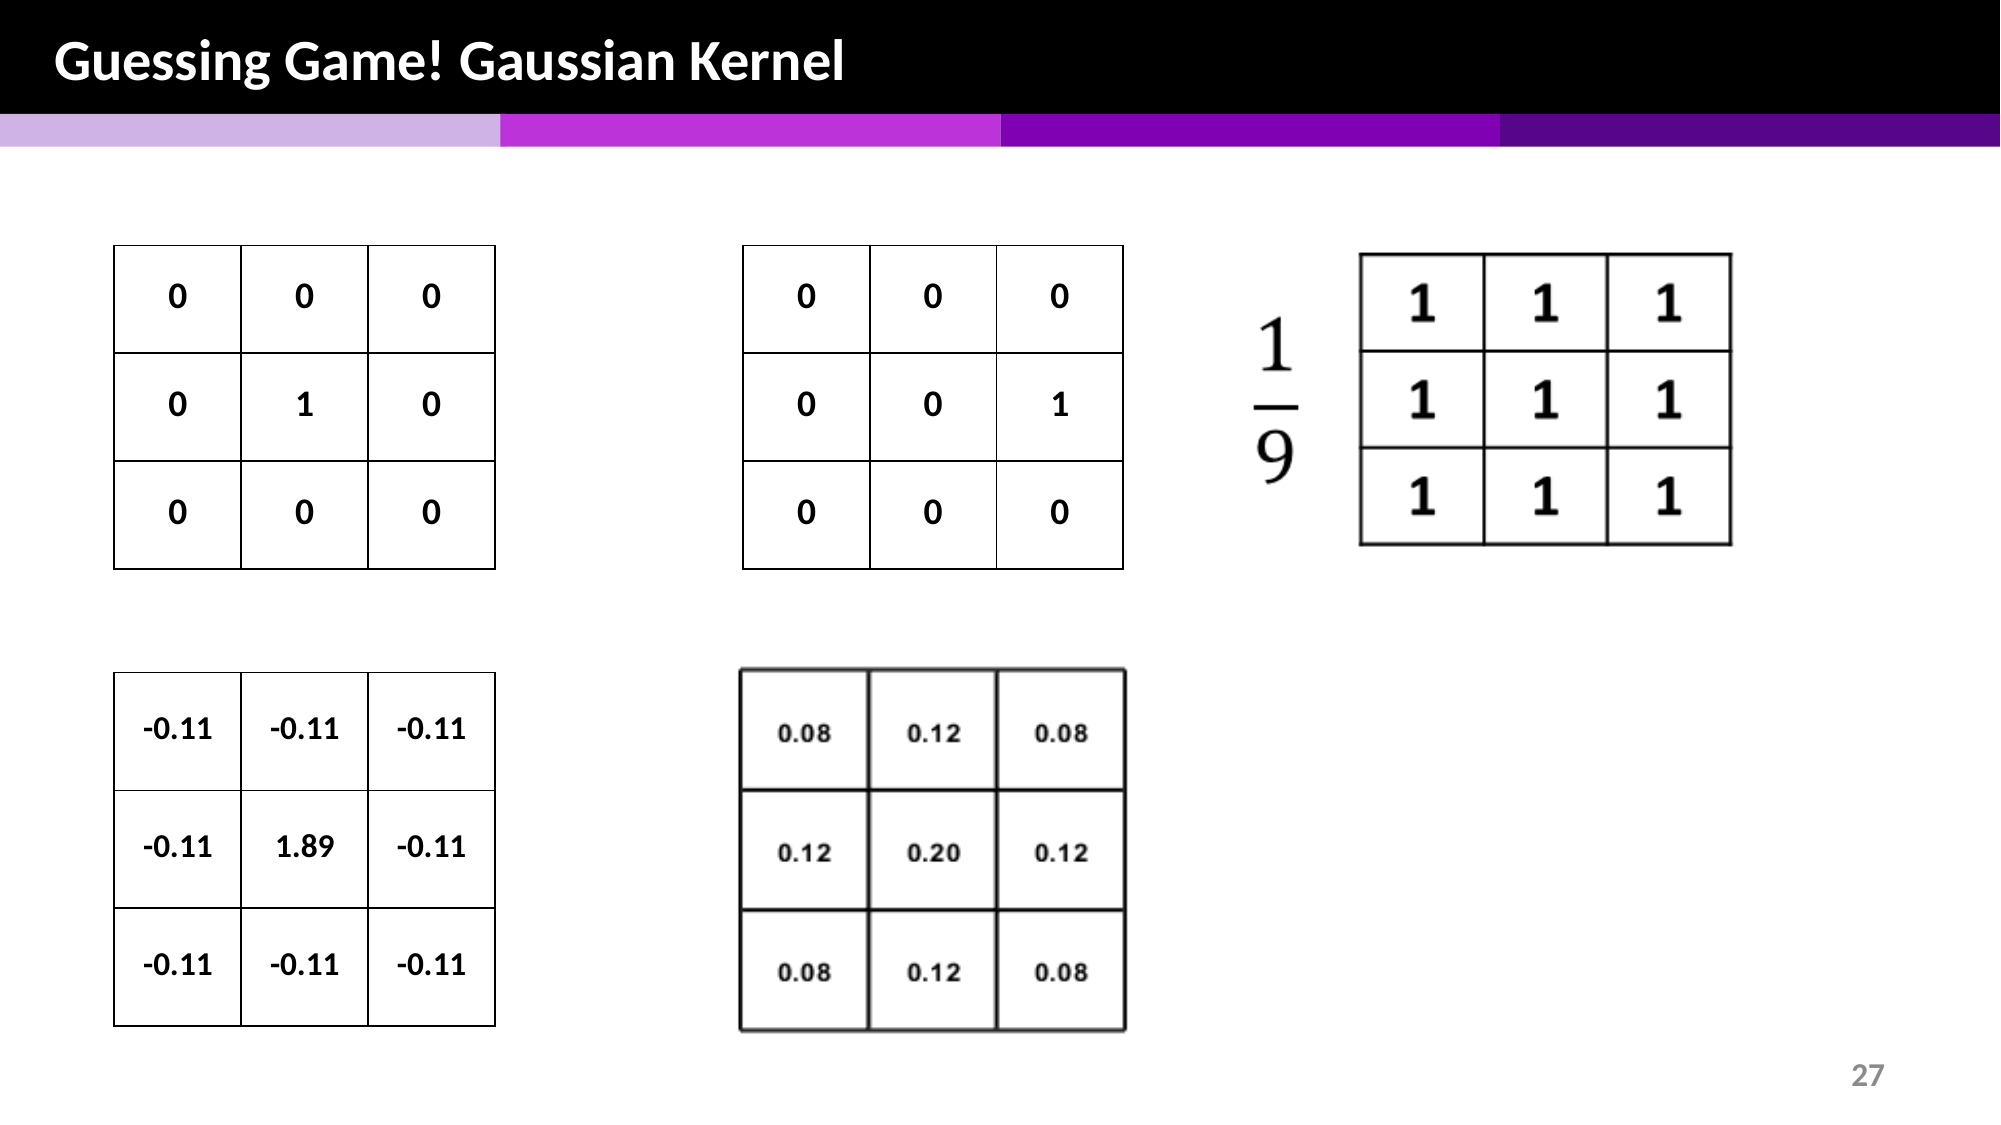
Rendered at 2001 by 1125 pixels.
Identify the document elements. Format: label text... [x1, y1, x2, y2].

table_cell 1 [242, 354, 367, 460]
table_cell -0.11 [242, 909, 367, 1025]
table_cell 0 [871, 462, 996, 568]
picture [1242, 245, 1736, 570]
table_cell 0 [369, 354, 494, 460]
table_header -0.11 [242, 673, 367, 790]
table_cell -0.11 [369, 909, 494, 1025]
table_header 0 [871, 246, 996, 352]
table_cell 0 [744, 354, 869, 460]
table_header 0 [115, 246, 240, 352]
table_cell -0.11 [115, 791, 240, 907]
table_cell 0 [997, 462, 1122, 568]
table_header -0.11 [369, 673, 494, 790]
table_cell 0 [115, 462, 240, 568]
table_cell 0 [369, 462, 494, 568]
table_header 0 [744, 246, 869, 352]
picture [692, 649, 1175, 1050]
table_header 0 [242, 246, 367, 352]
table_cell 1.89 [242, 791, 367, 907]
table_header 0 [369, 246, 494, 352]
table_header -0.11 [115, 673, 240, 790]
table_cell -0.11 [115, 909, 240, 1025]
table_cell -0.11 [369, 791, 494, 907]
list Guessing Game! Gaussian Kernel [39, 1, 1964, 114]
table_header 0 [997, 246, 1122, 352]
table_cell 0 [242, 462, 367, 568]
table_cell 1 [997, 354, 1122, 460]
table_cell 0 [115, 354, 240, 460]
table_cell 0 [744, 462, 869, 568]
table_cell 0 [871, 354, 996, 460]
